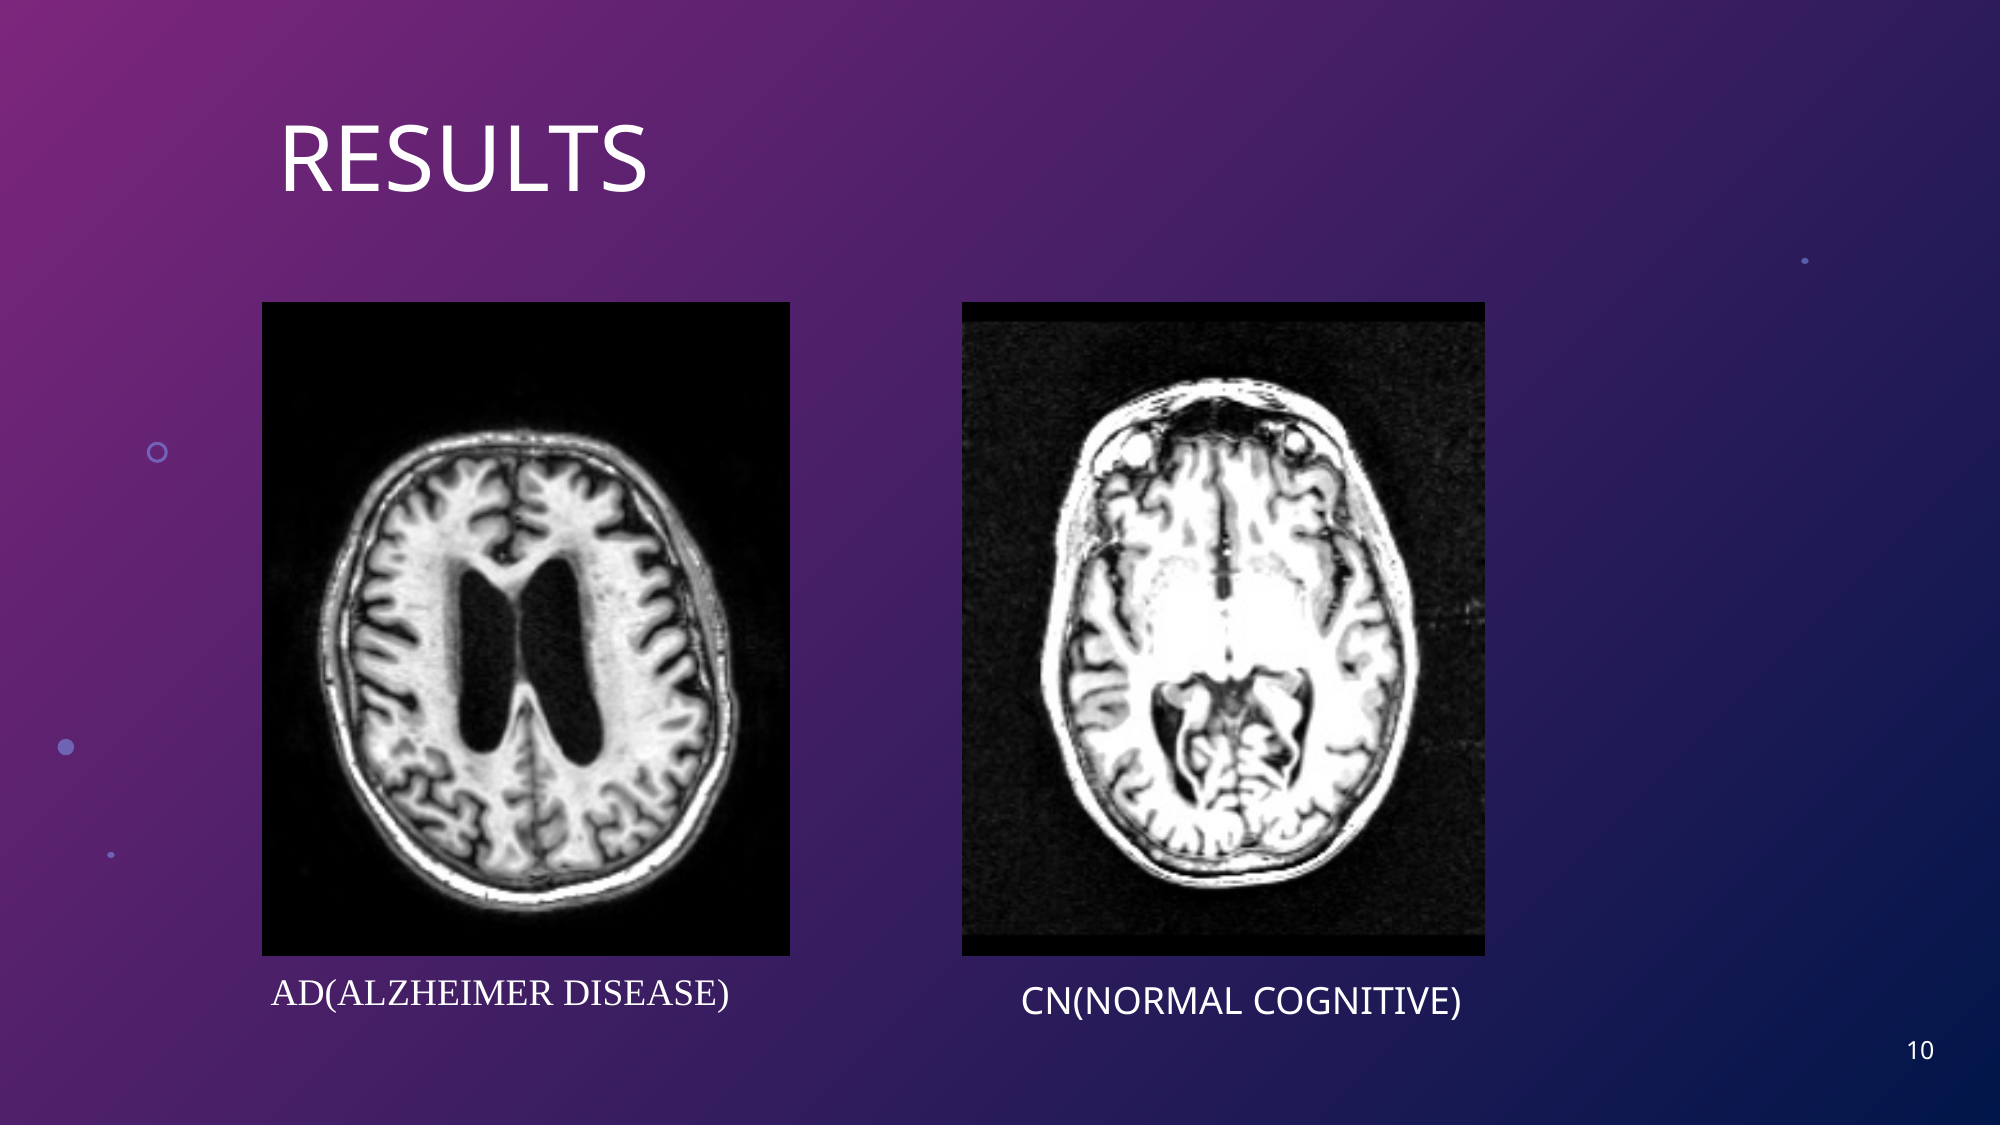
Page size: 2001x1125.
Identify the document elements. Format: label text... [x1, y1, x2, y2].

text_box AD(ALZHEIMER DISEASE) [255, 960, 745, 1021]
title RESULTS [262, 53, 1086, 271]
picture [262, 302, 790, 956]
text_box CN(NORMAL COGNITIVE) [1005, 969, 1477, 1030]
picture [962, 302, 1485, 956]
slide_number 10 [1499, 1021, 1950, 1082]
